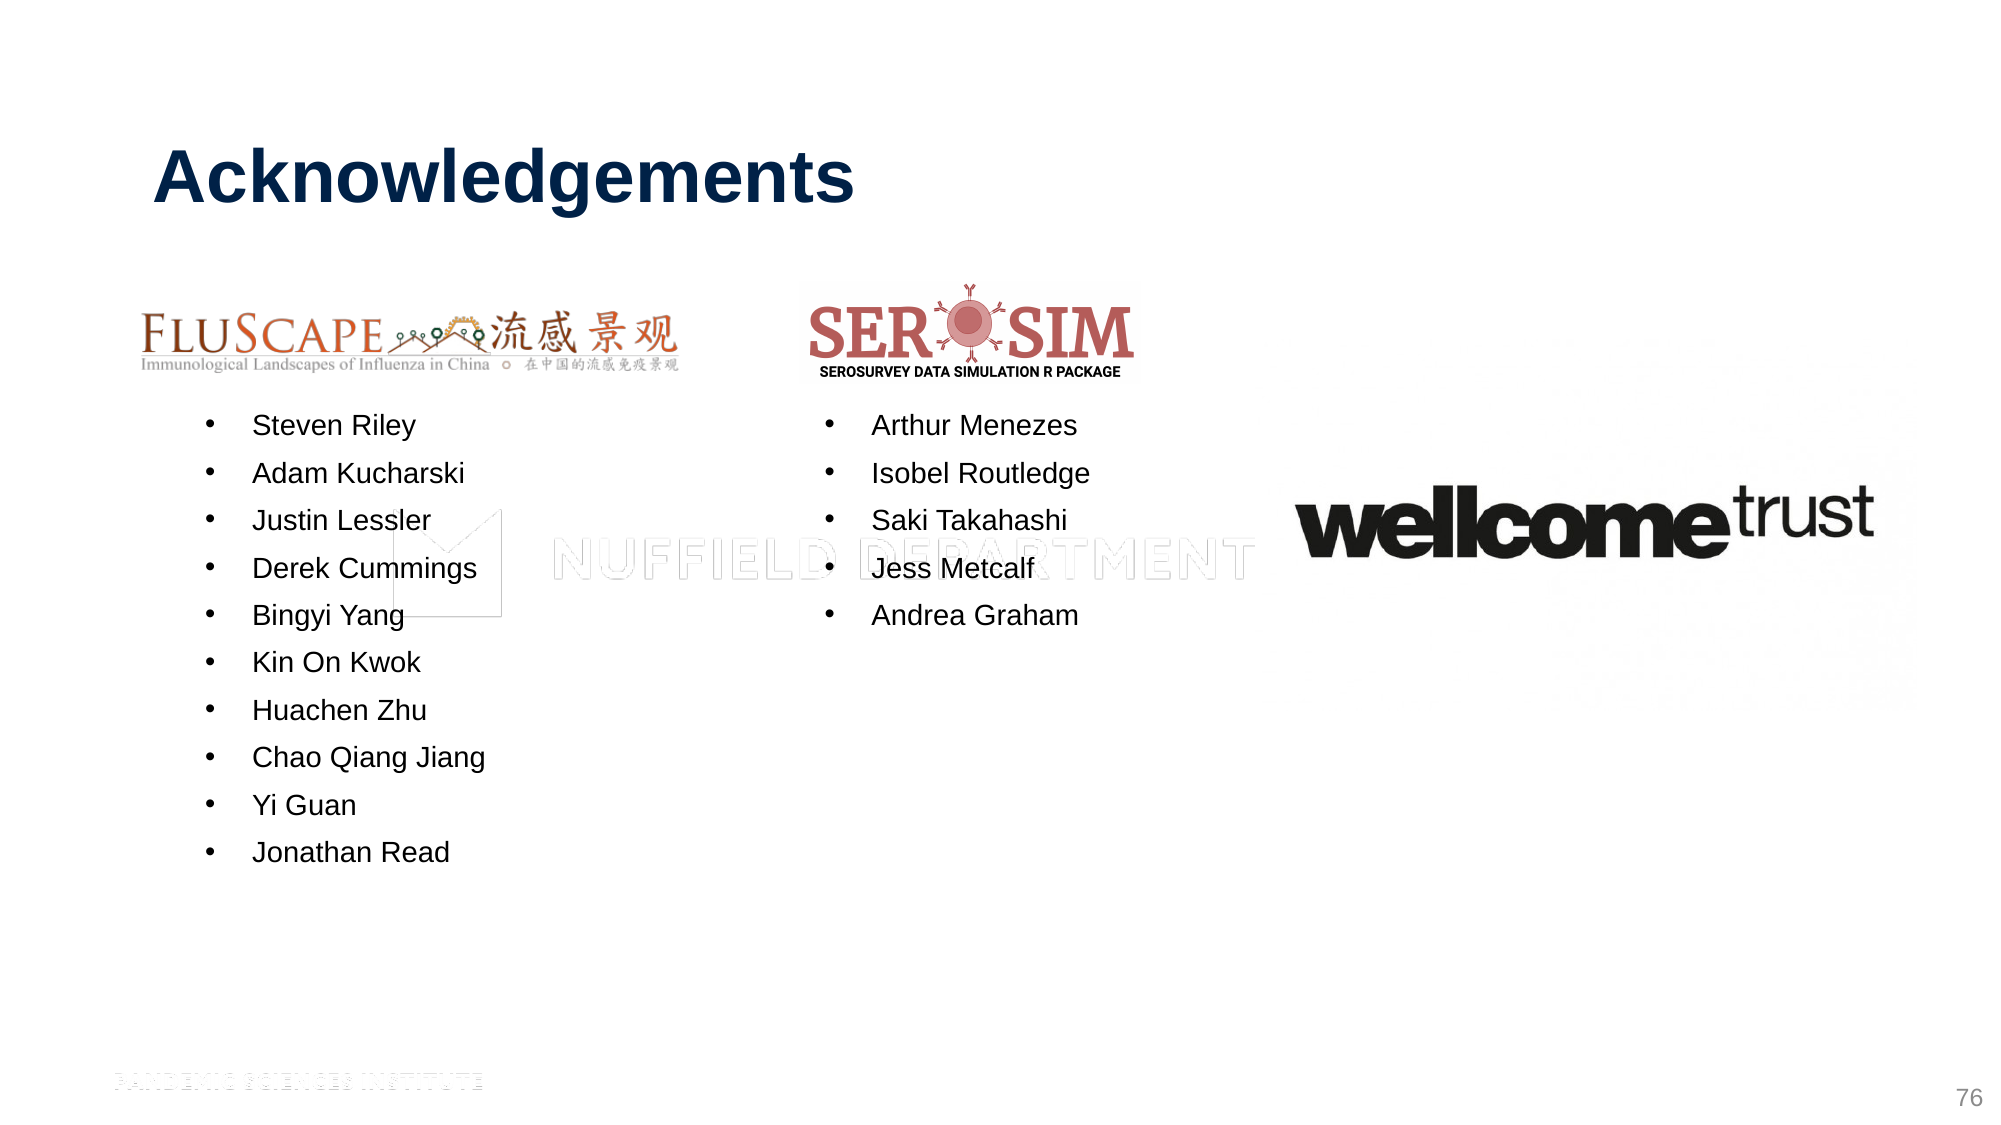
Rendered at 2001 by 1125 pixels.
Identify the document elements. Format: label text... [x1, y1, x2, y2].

text_box Arthur Menezes Isobel Routledge Saki Takahashi Jess Metcalf Andrea Graham [809, 399, 1130, 639]
picture [96, 1056, 497, 1106]
text_box Steven Riley Adam Kucharski Justin Lessler Derek Cummings Bingyi Yang Kin On Kwok Huachen Zhu Chao Qiang Jiang Yi Guan Jonathan Read [190, 399, 632, 877]
picture [798, 281, 1141, 384]
picture [137, 305, 685, 374]
picture [1130, 339, 1917, 711]
picture [632, 499, 809, 625]
slide_number 76 [1548, 1066, 1999, 1125]
title Acknowledgements [137, 59, 1863, 278]
